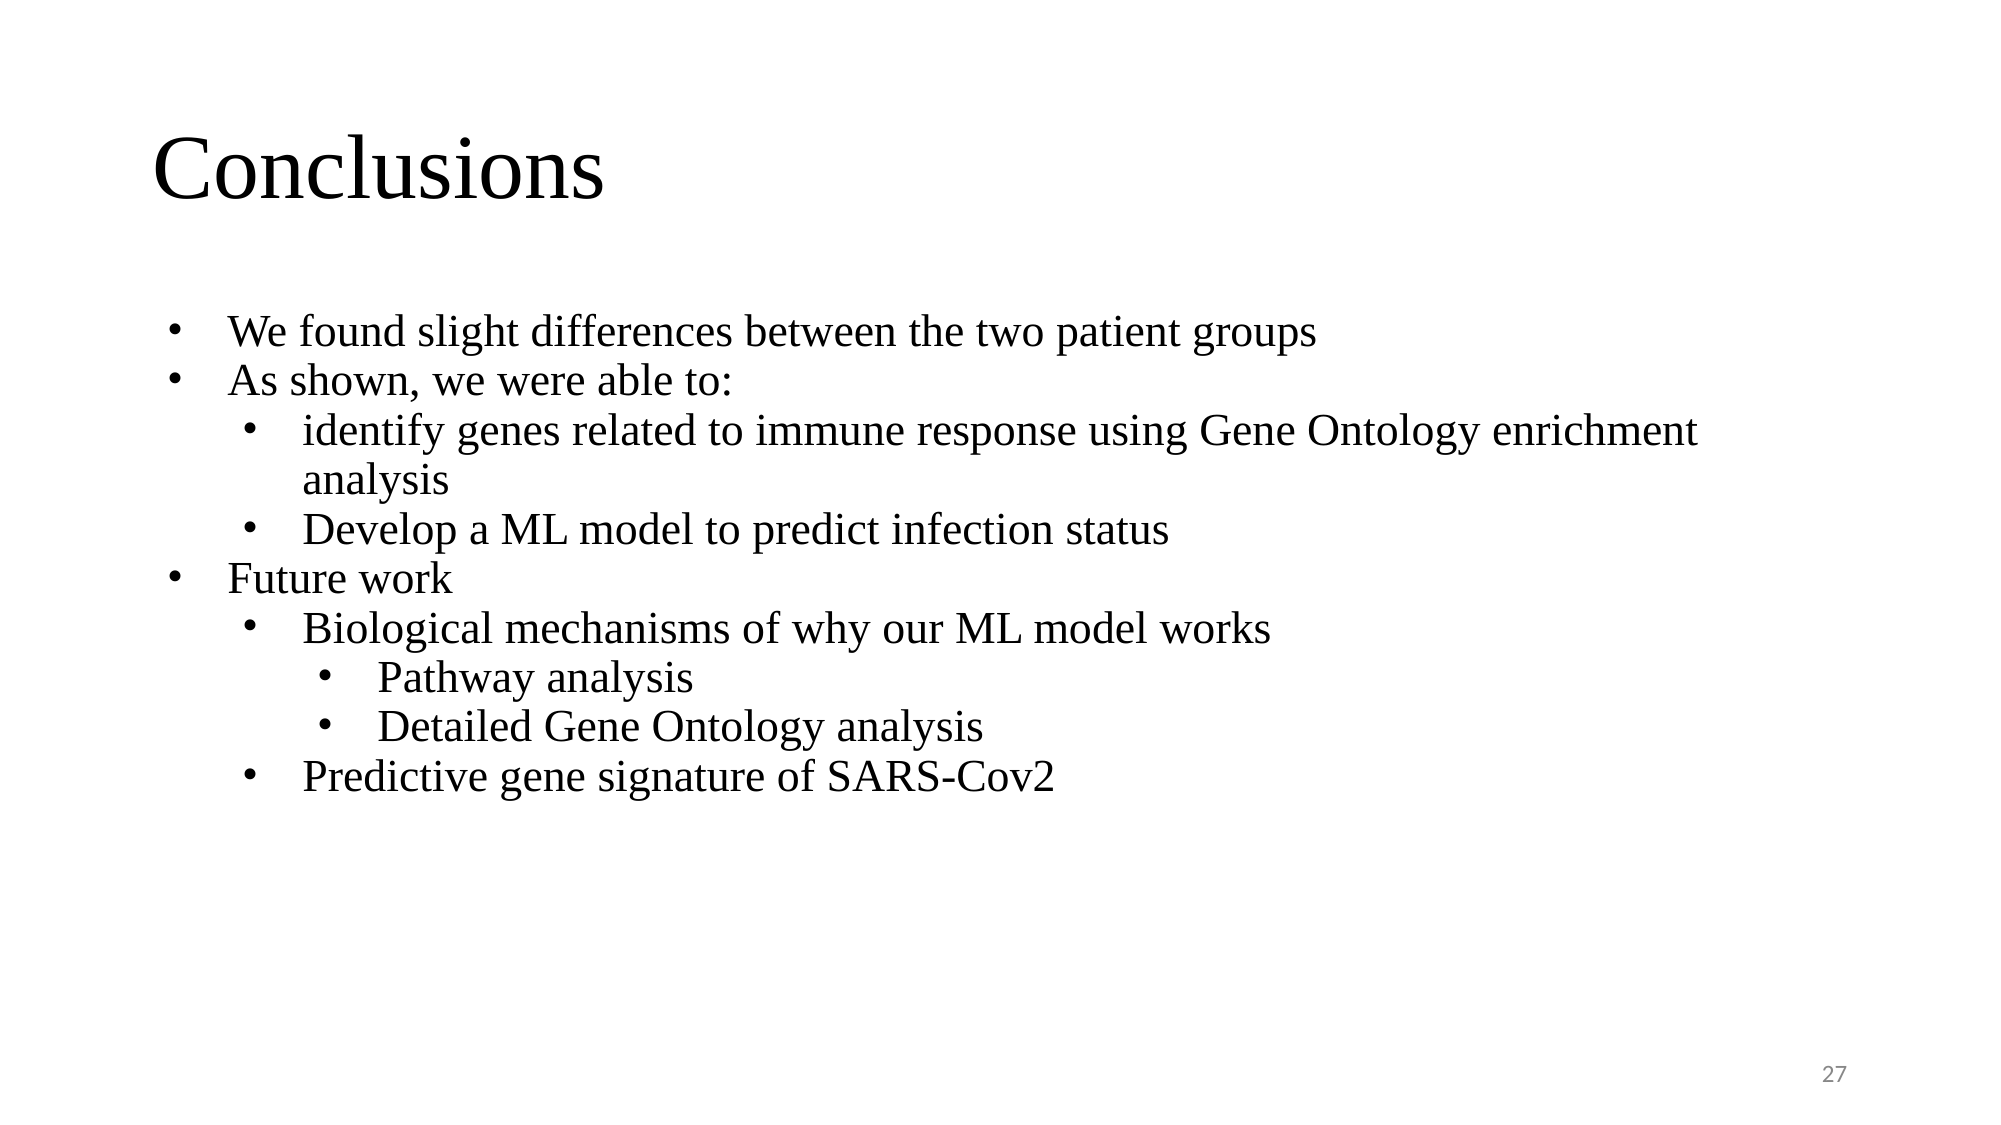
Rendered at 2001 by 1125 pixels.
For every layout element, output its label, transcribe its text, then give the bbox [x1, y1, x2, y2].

slide_number 27 [1412, 1042, 1863, 1103]
title Conclusions [137, 59, 1863, 278]
list We found slight differences between the two patient groups As shown, we were able to: identify genes related to immune response using Gene Ontology enrichment analysis Develop a ML model to predict infection status Future work Biological mechanisms of why our ML model works Pathway analysis Detailed Gene Ontology analysis Predictive gene signature of SARS-Cov2 [137, 299, 1863, 1014]
